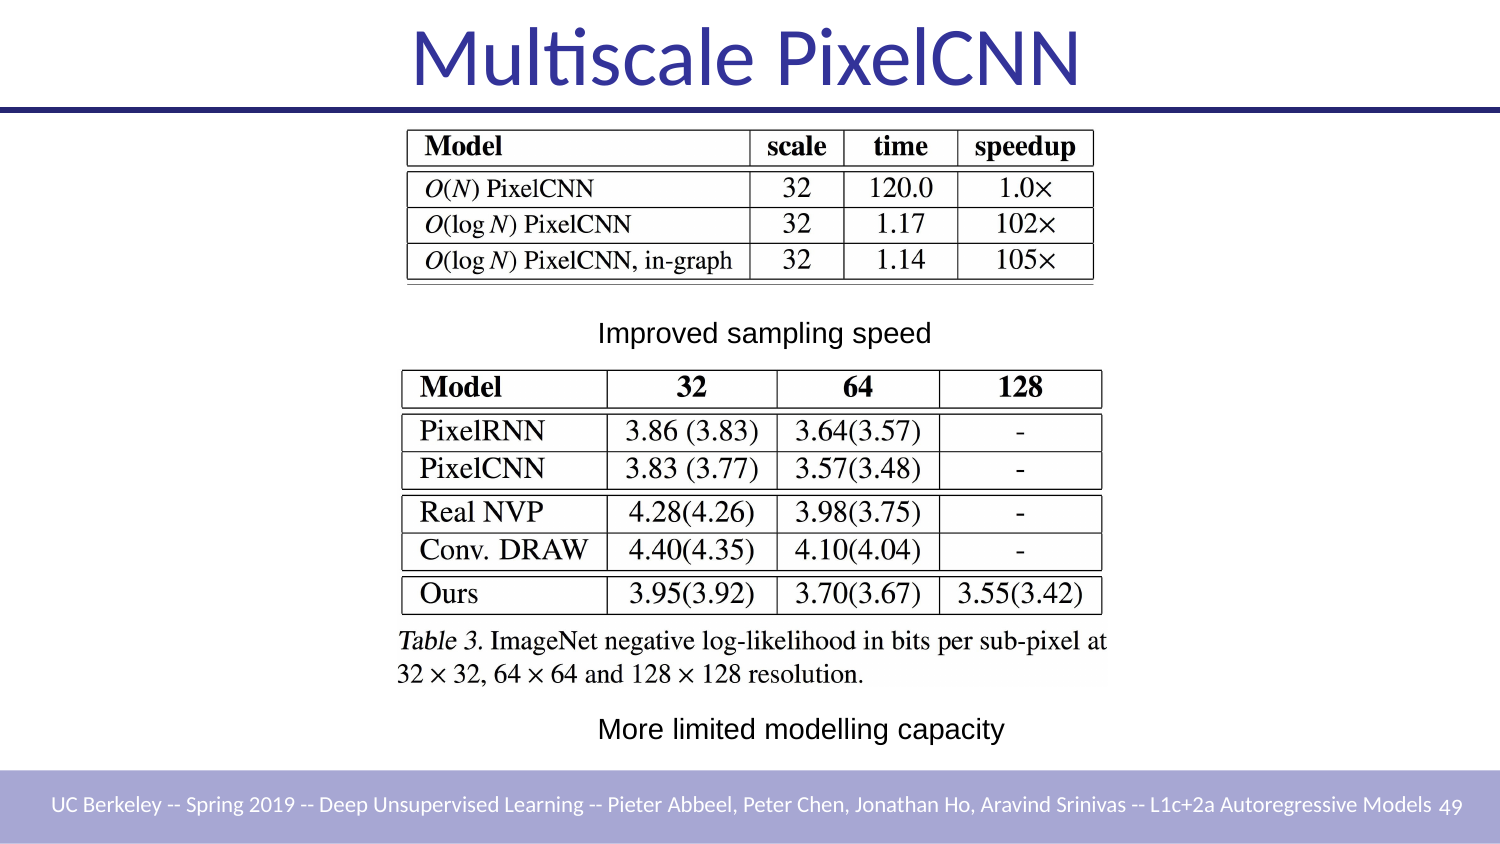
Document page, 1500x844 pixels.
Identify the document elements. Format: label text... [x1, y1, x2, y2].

text_box [404, 127, 1096, 285]
title Multiscale PixelCNN [408, 0, 1090, 127]
text_box [397, 369, 1108, 687]
text_box Improved sampling speed [595, 312, 934, 350]
text_box More limited modelling capacity [595, 708, 1007, 746]
slide_number UC Berkeley -- Spring 2019 -- Deep Unsupervised Learning -- Pieter Abbeel, Peter Chen, Jonathan Ho, Aravind Srinivas -- L1c+2a Autoregressive Models 49 [49, 795, 1486, 844]
